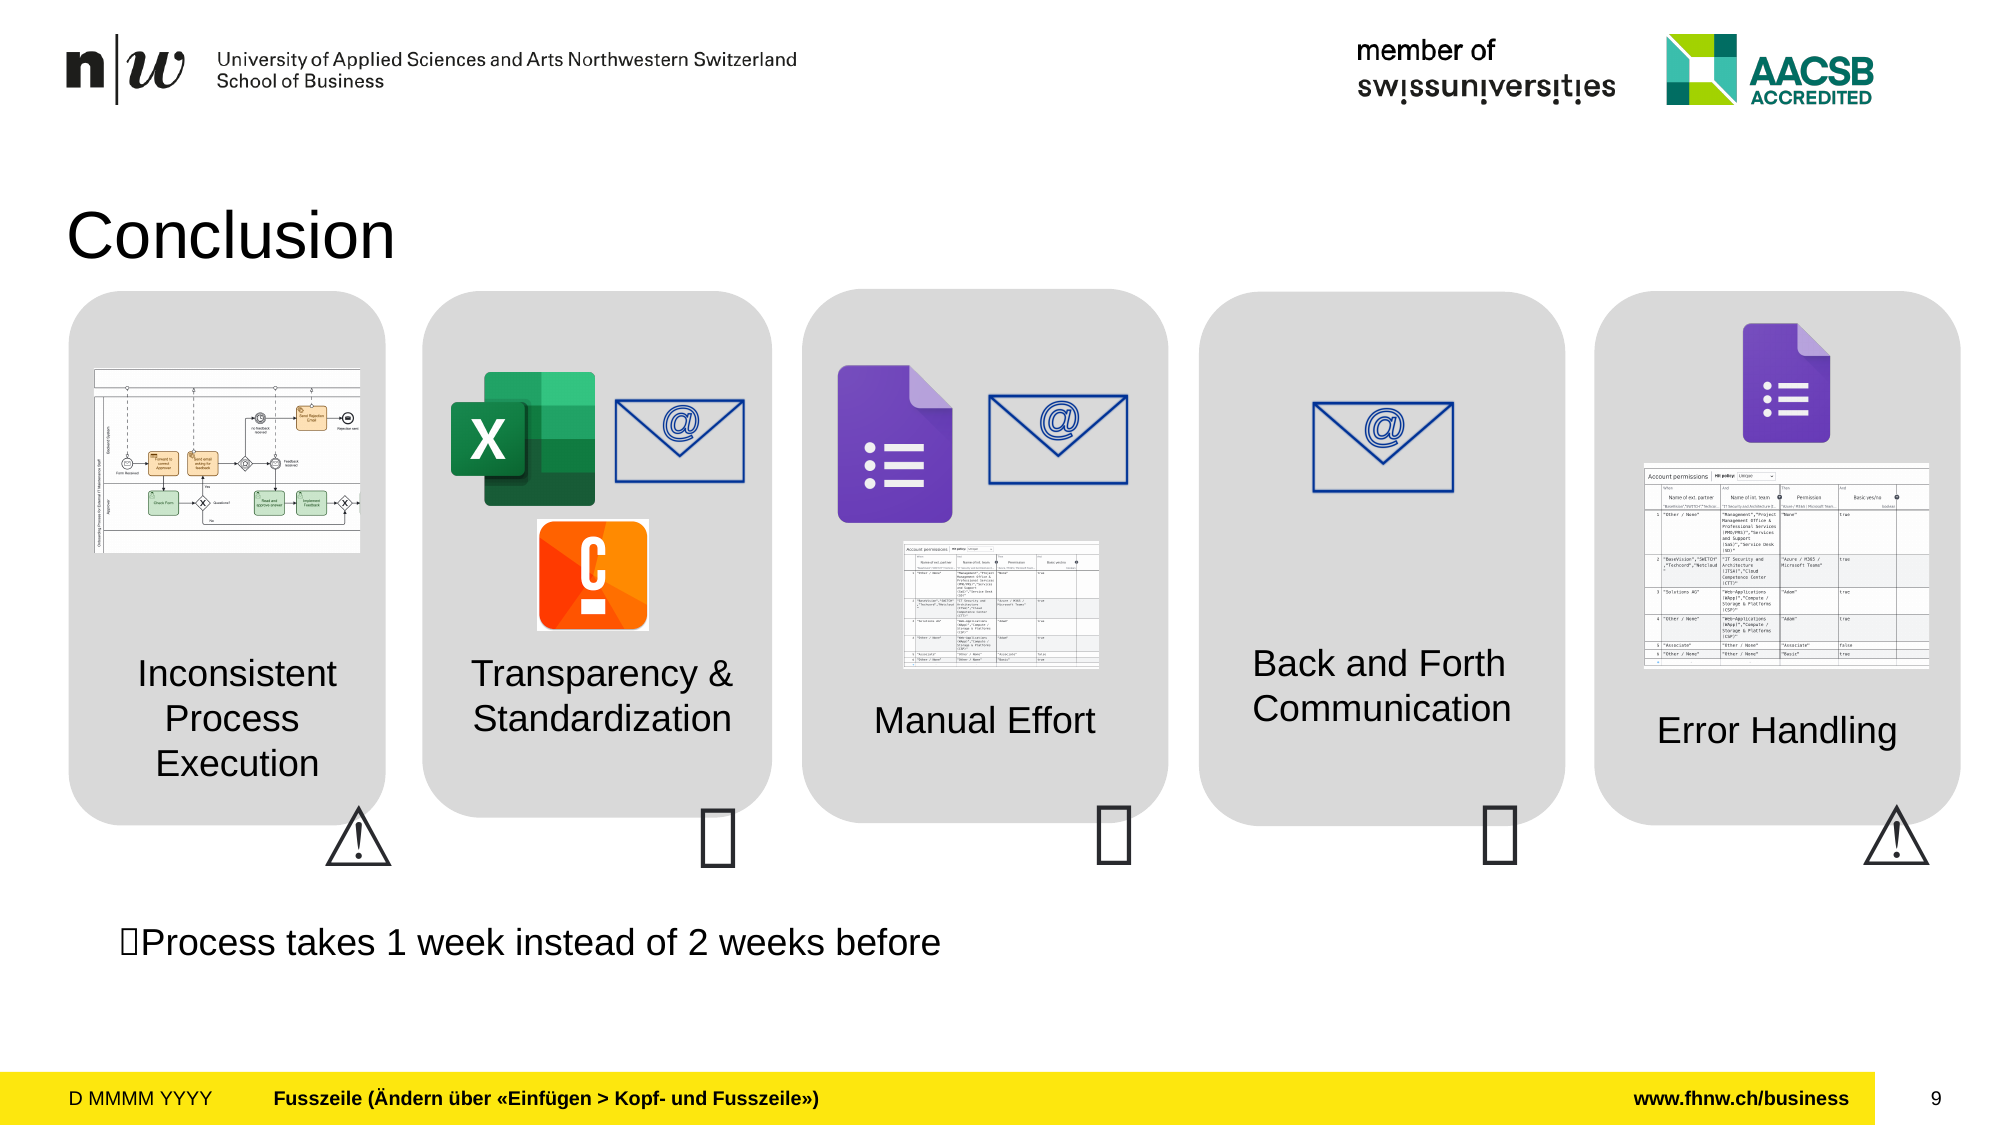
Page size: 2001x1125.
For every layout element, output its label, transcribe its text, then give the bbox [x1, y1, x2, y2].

slide_number D MMMM YYYY [68, 1086, 264, 1110]
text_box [802, 288, 1169, 824]
text_box Process takes 1 week instead of 2 weeks before [118, 918, 1260, 964]
picture [809, 358, 1136, 530]
picture [1356, 34, 1615, 105]
picture [903, 541, 1099, 669]
footer Fusszeile (Ändern über «Einfügen > Kopf- und Fusszeile») [273, 1086, 1603, 1110]
title Conclusion [66, 191, 1874, 273]
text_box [68, 291, 396, 826]
text_box ✅ [678, 777, 904, 893]
text_box ✅ [1074, 774, 1299, 890]
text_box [1198, 291, 1573, 827]
picture [537, 519, 649, 631]
picture [1721, 318, 1852, 448]
text_box ✅ [1461, 775, 1686, 890]
picture [1305, 384, 1462, 495]
text_box ⚠️ [306, 775, 531, 891]
picture [451, 372, 595, 506]
picture [1643, 463, 1930, 669]
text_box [417, 290, 787, 818]
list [93, 368, 361, 553]
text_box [1594, 291, 1961, 826]
slide_number 9 [1880, 1086, 1942, 1110]
text_box ⚠️ [1844, 774, 2000, 890]
picture [62, 34, 800, 105]
picture [608, 383, 752, 485]
picture [1666, 34, 1874, 105]
